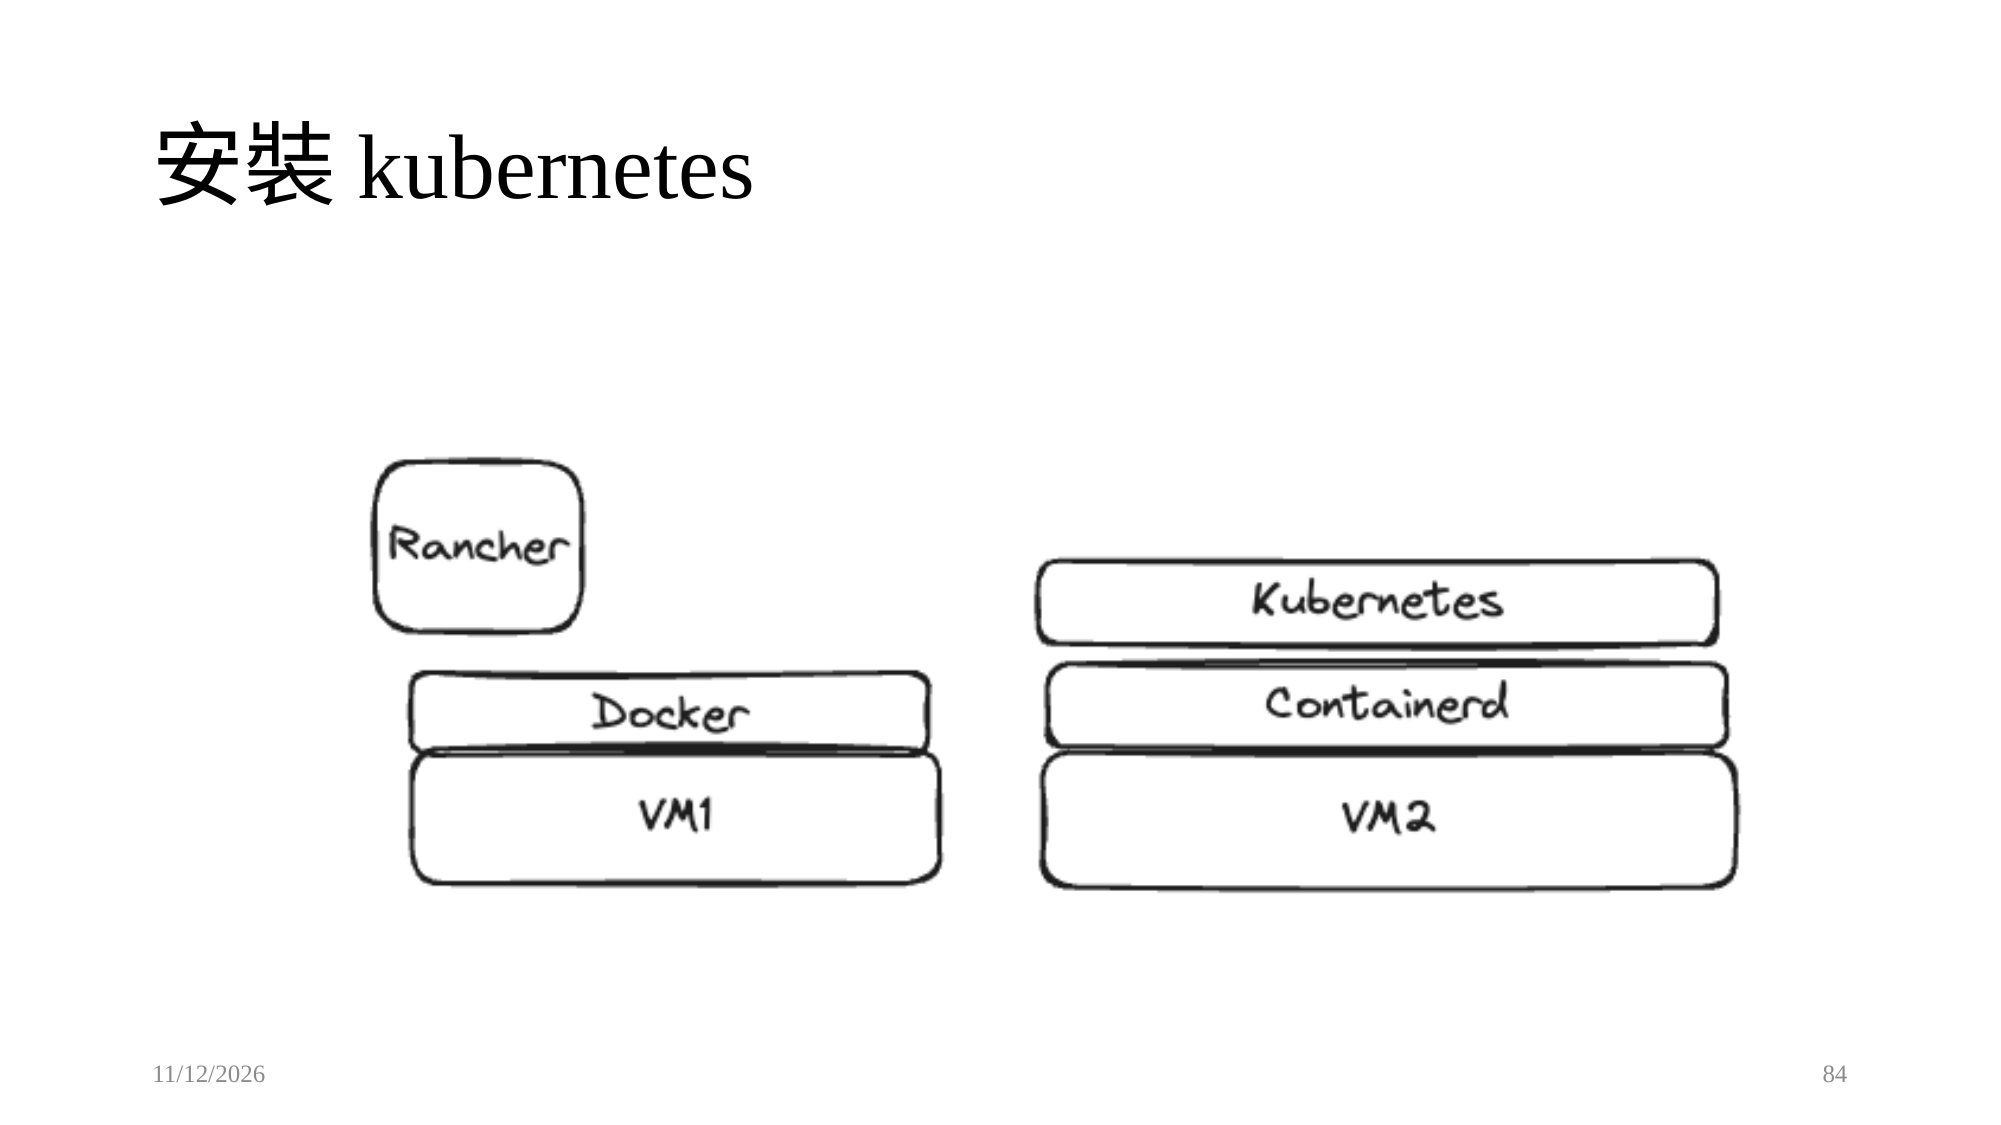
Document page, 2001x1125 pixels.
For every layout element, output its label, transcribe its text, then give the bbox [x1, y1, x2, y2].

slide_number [137, 1042, 588, 1103]
title 安裝kubernetes [137, 59, 1863, 278]
slide_number 84 [1412, 1042, 1863, 1103]
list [352, 439, 1758, 910]
